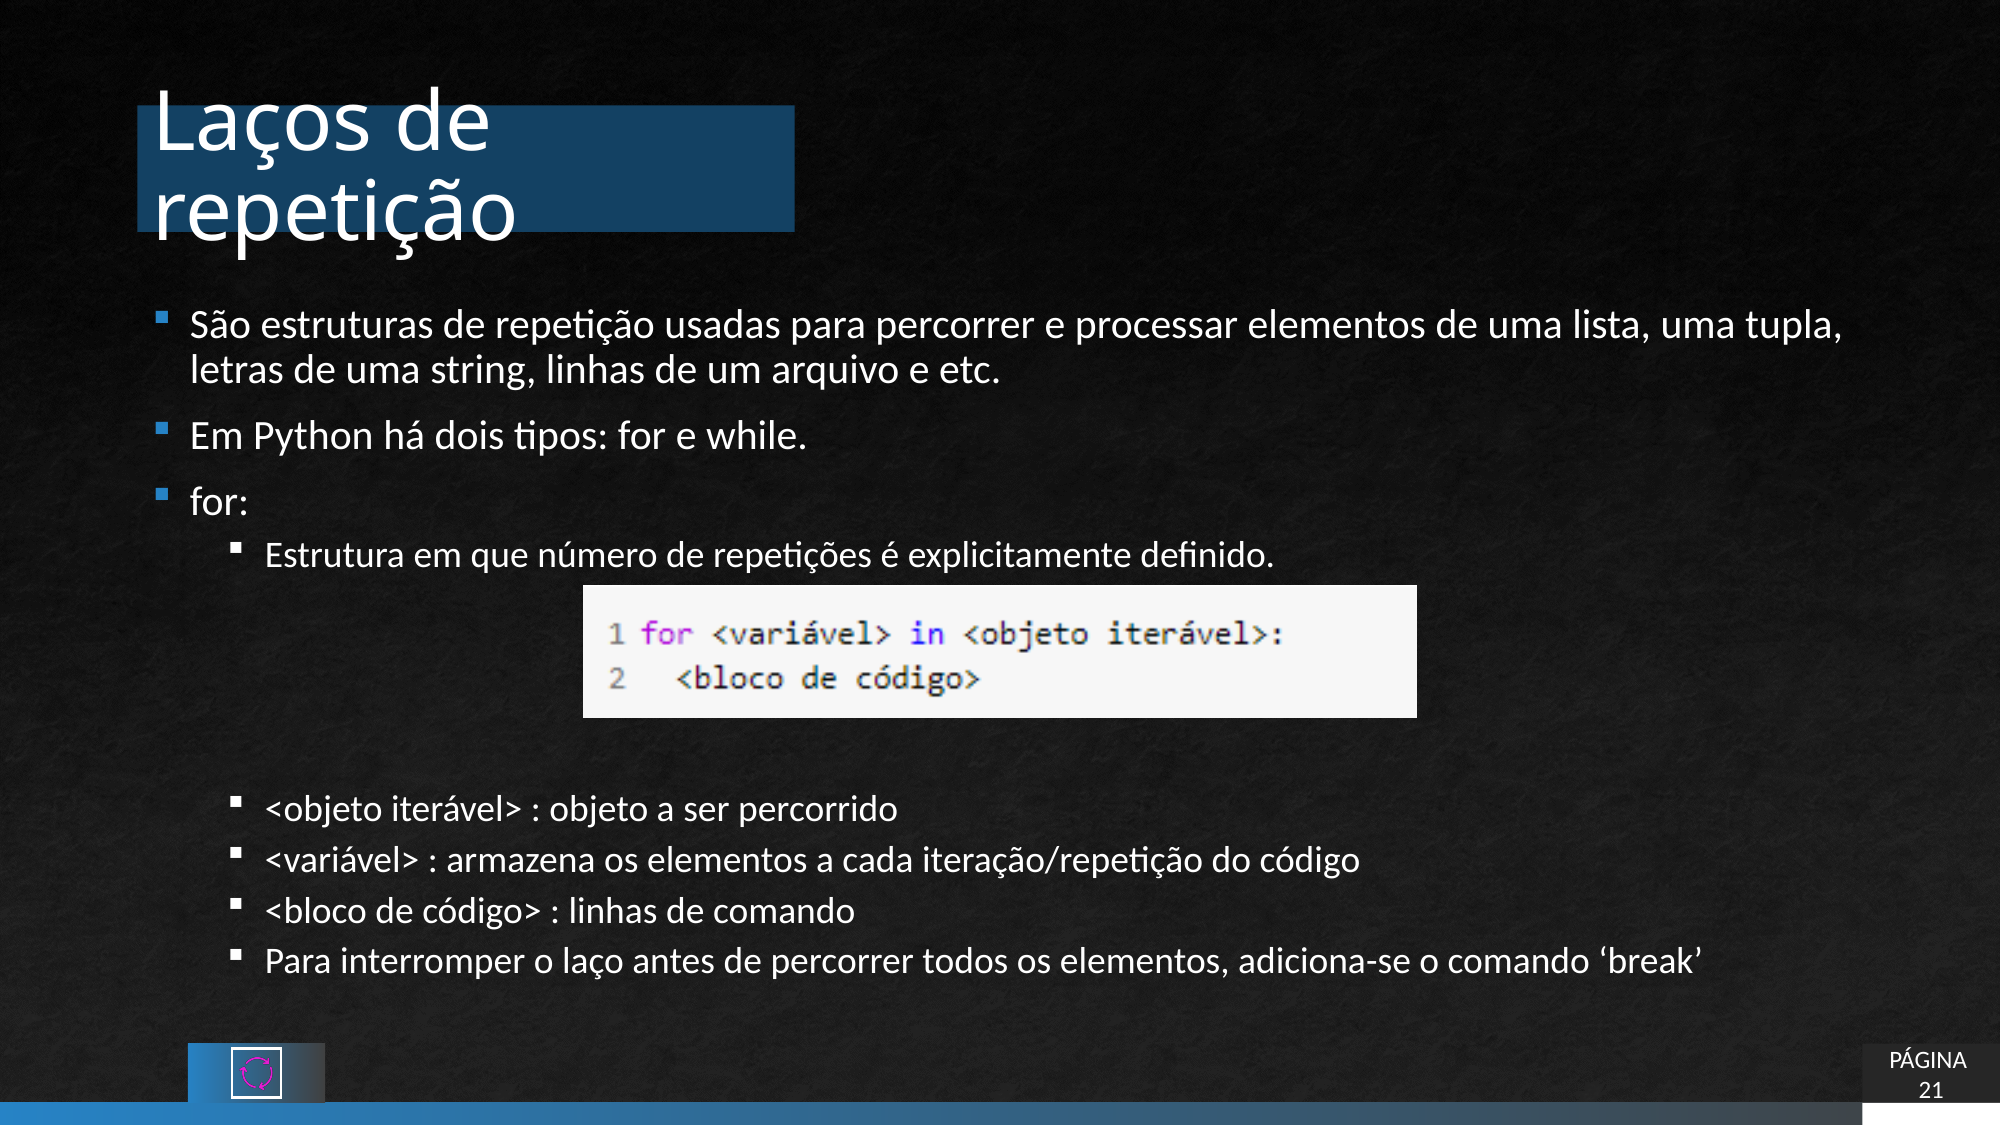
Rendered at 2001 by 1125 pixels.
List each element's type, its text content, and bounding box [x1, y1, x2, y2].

picture [0, 0, 2000, 1103]
slide_number PÁGINA 21 [1862, 1043, 2000, 1103]
text_box [187, 1042, 326, 1104]
title Laços de repetição [137, 105, 795, 232]
list São estruturas de repetição usadas para percorrer e processar elementos de uma lista, uma tupla, letras de uma string, linhas de um arquivo e etc. Em Python há dois tipos: for e while. for: Estrutura em que número de repetições é explicitamente definido. <objeto iterável> : objeto a ser percorrido <variável> : armazena os elementos a cada iteração/repetição do código <bloco de código> : linhas de comando Para interromper o laço antes de percorrer todos os elementos, adiciona-se o comando ‘break’ [137, 294, 1863, 1009]
text_box [231, 1047, 282, 1099]
